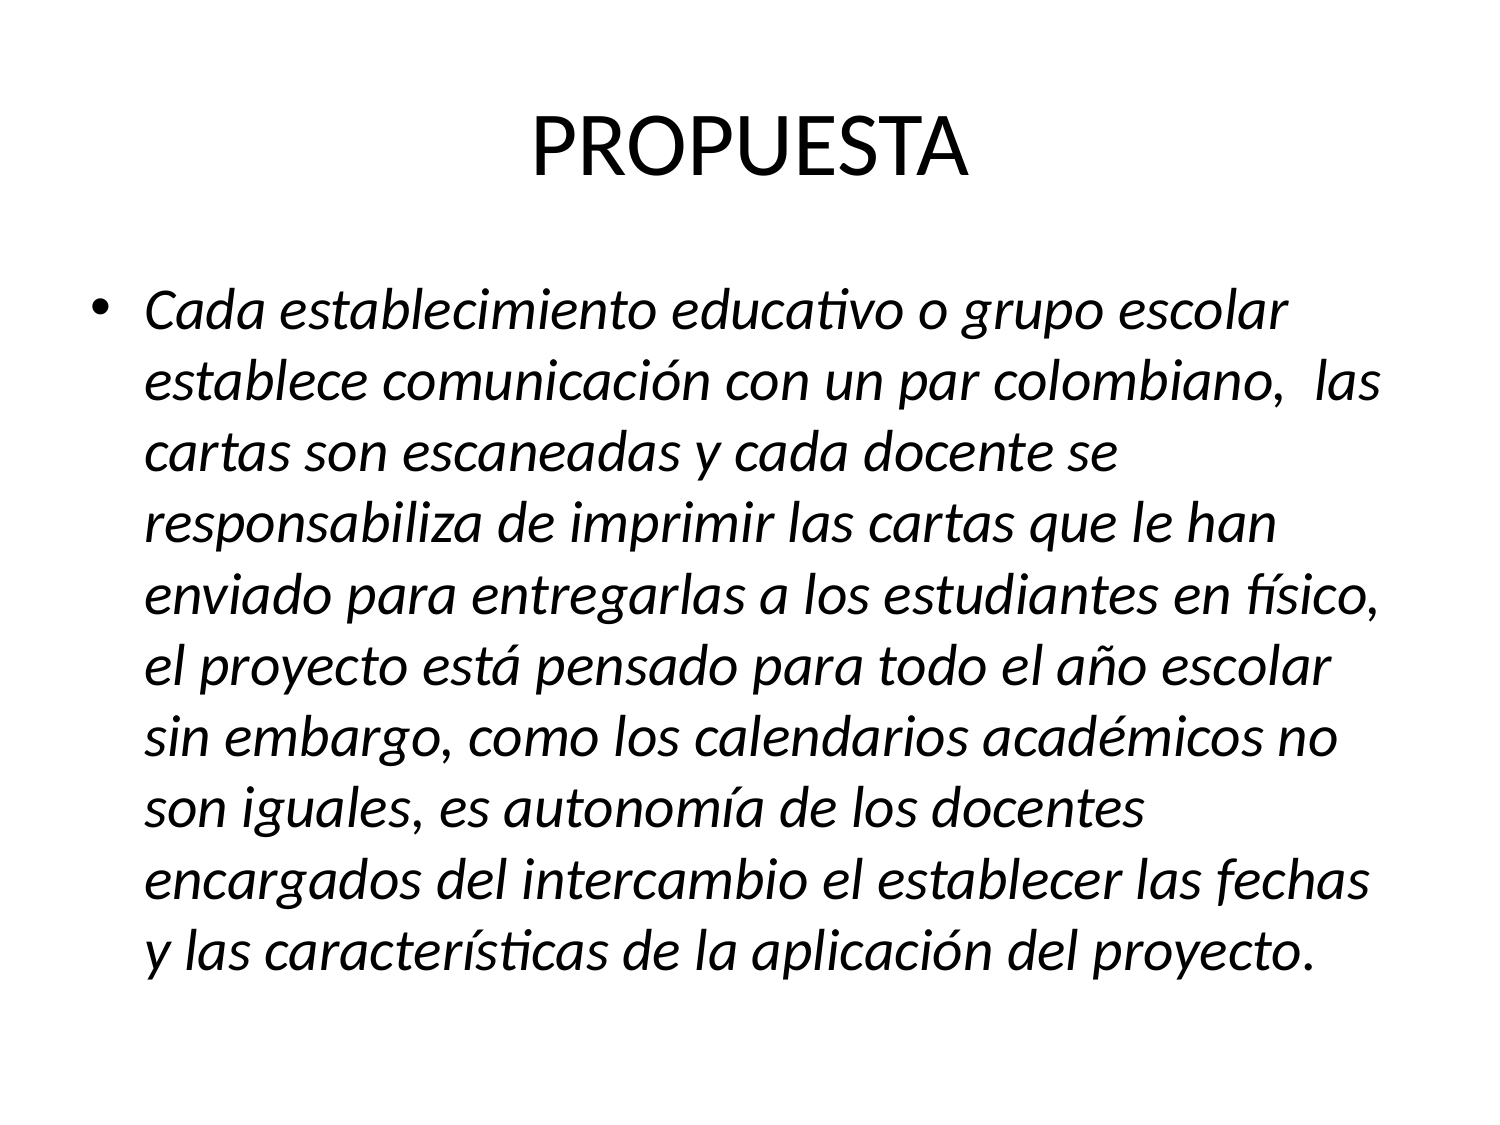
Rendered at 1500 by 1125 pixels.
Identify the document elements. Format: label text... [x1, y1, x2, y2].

title PROPUESTA [75, 45, 1425, 233]
list Cada establecimiento educativo o grupo escolar establece comunicación con un par colombiano, las cartas son escaneadas y cada docente se responsabiliza de imprimir las cartas que le han enviado para entregarlas a los estudiantes en físico, el proyecto está pensado para todo el año escolar sin embargo, como los calendarios académicos no son iguales, es autonomía de los docentes encargados del intercambio el establecer las fechas y las características de la aplicación del proyecto. [75, 262, 1425, 1005]
